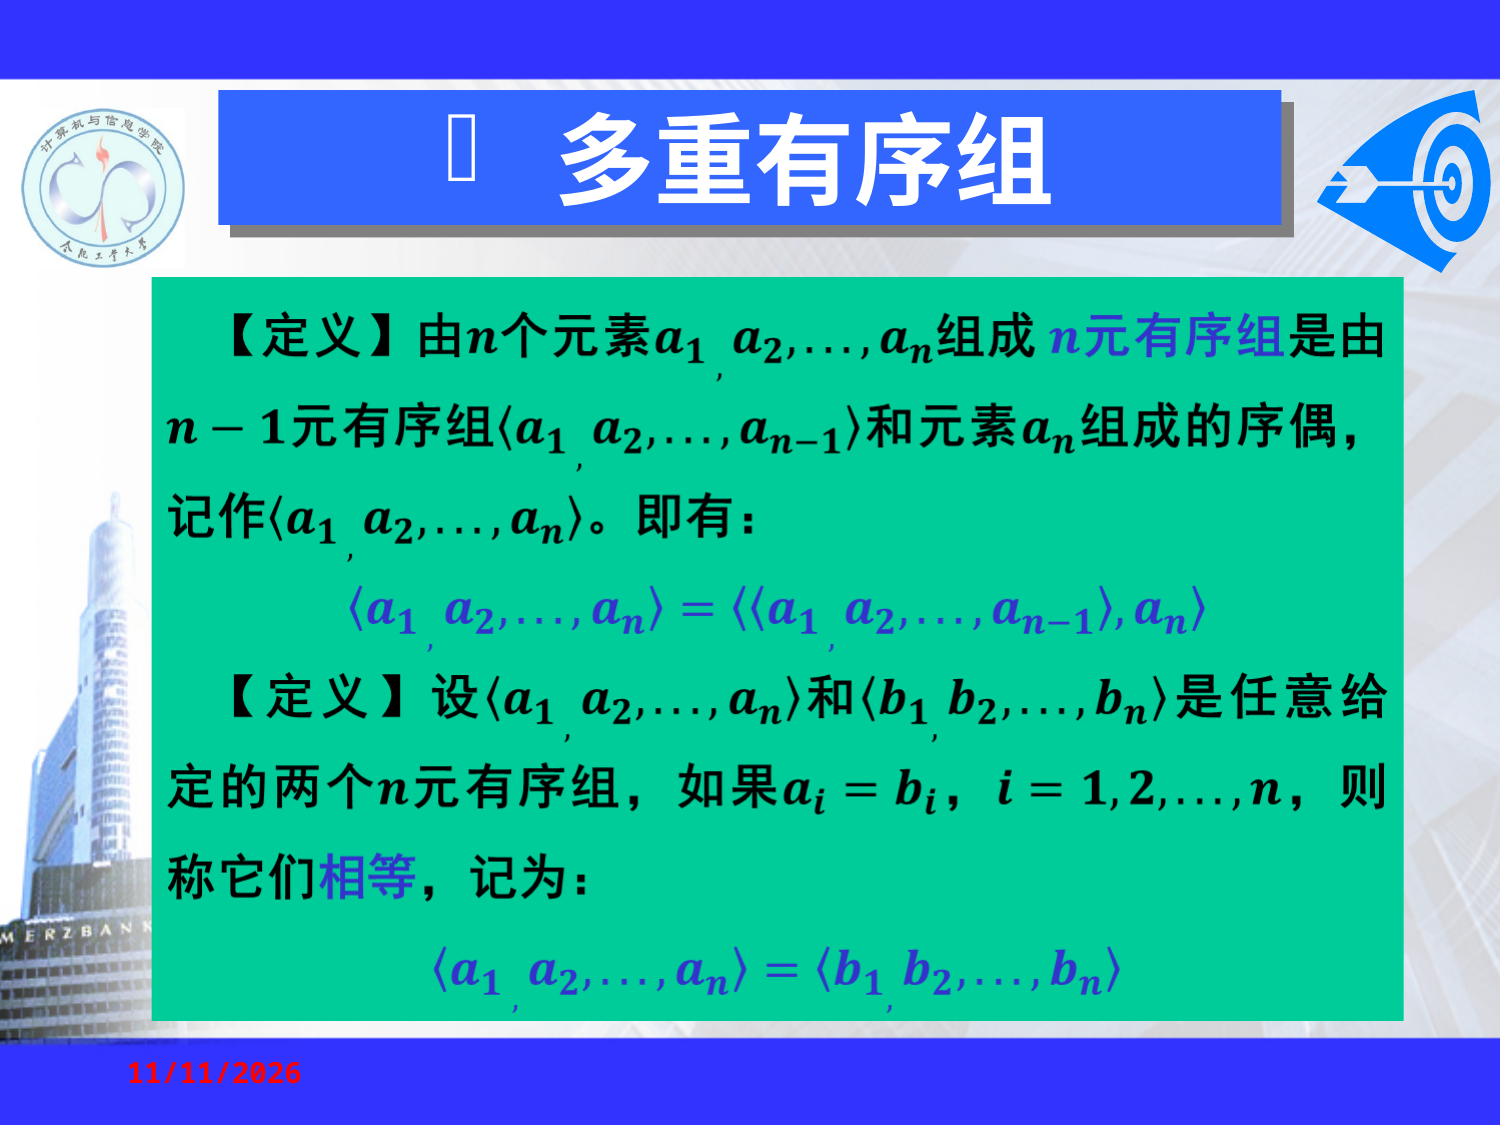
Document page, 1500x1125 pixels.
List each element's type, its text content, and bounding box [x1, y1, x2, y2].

picture [0, 0, 1500, 1125]
text_box [151, 277, 1404, 1021]
text_box 2020/9/7 [112, 1046, 425, 1122]
text_box 多重有序组 [218, 90, 1282, 225]
